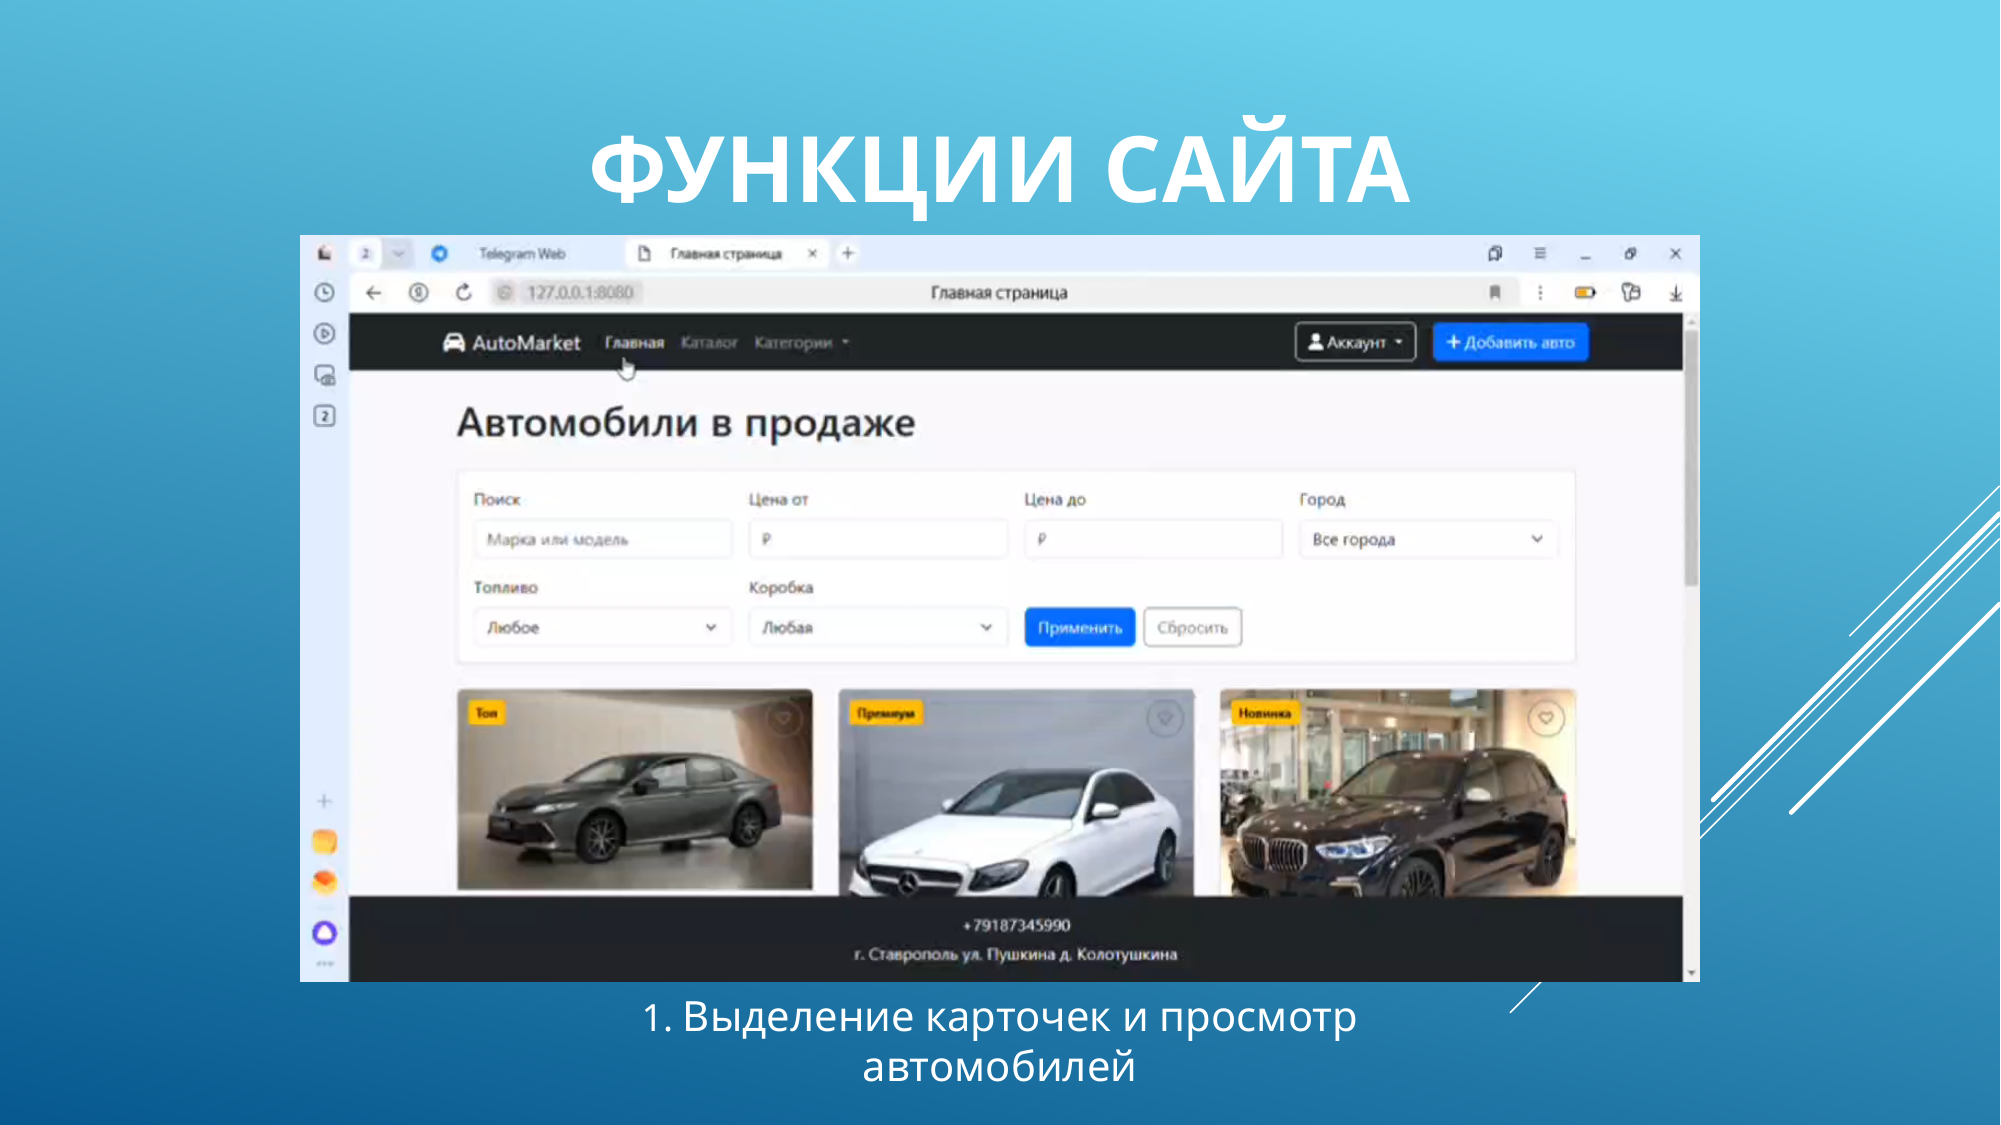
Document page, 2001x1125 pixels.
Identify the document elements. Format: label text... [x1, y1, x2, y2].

title Функции сайта [300, 41, 1700, 234]
text_box 1. Выделение карточек и просмотр автомобилей [526, 983, 1474, 1098]
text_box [299, 234, 1701, 983]
